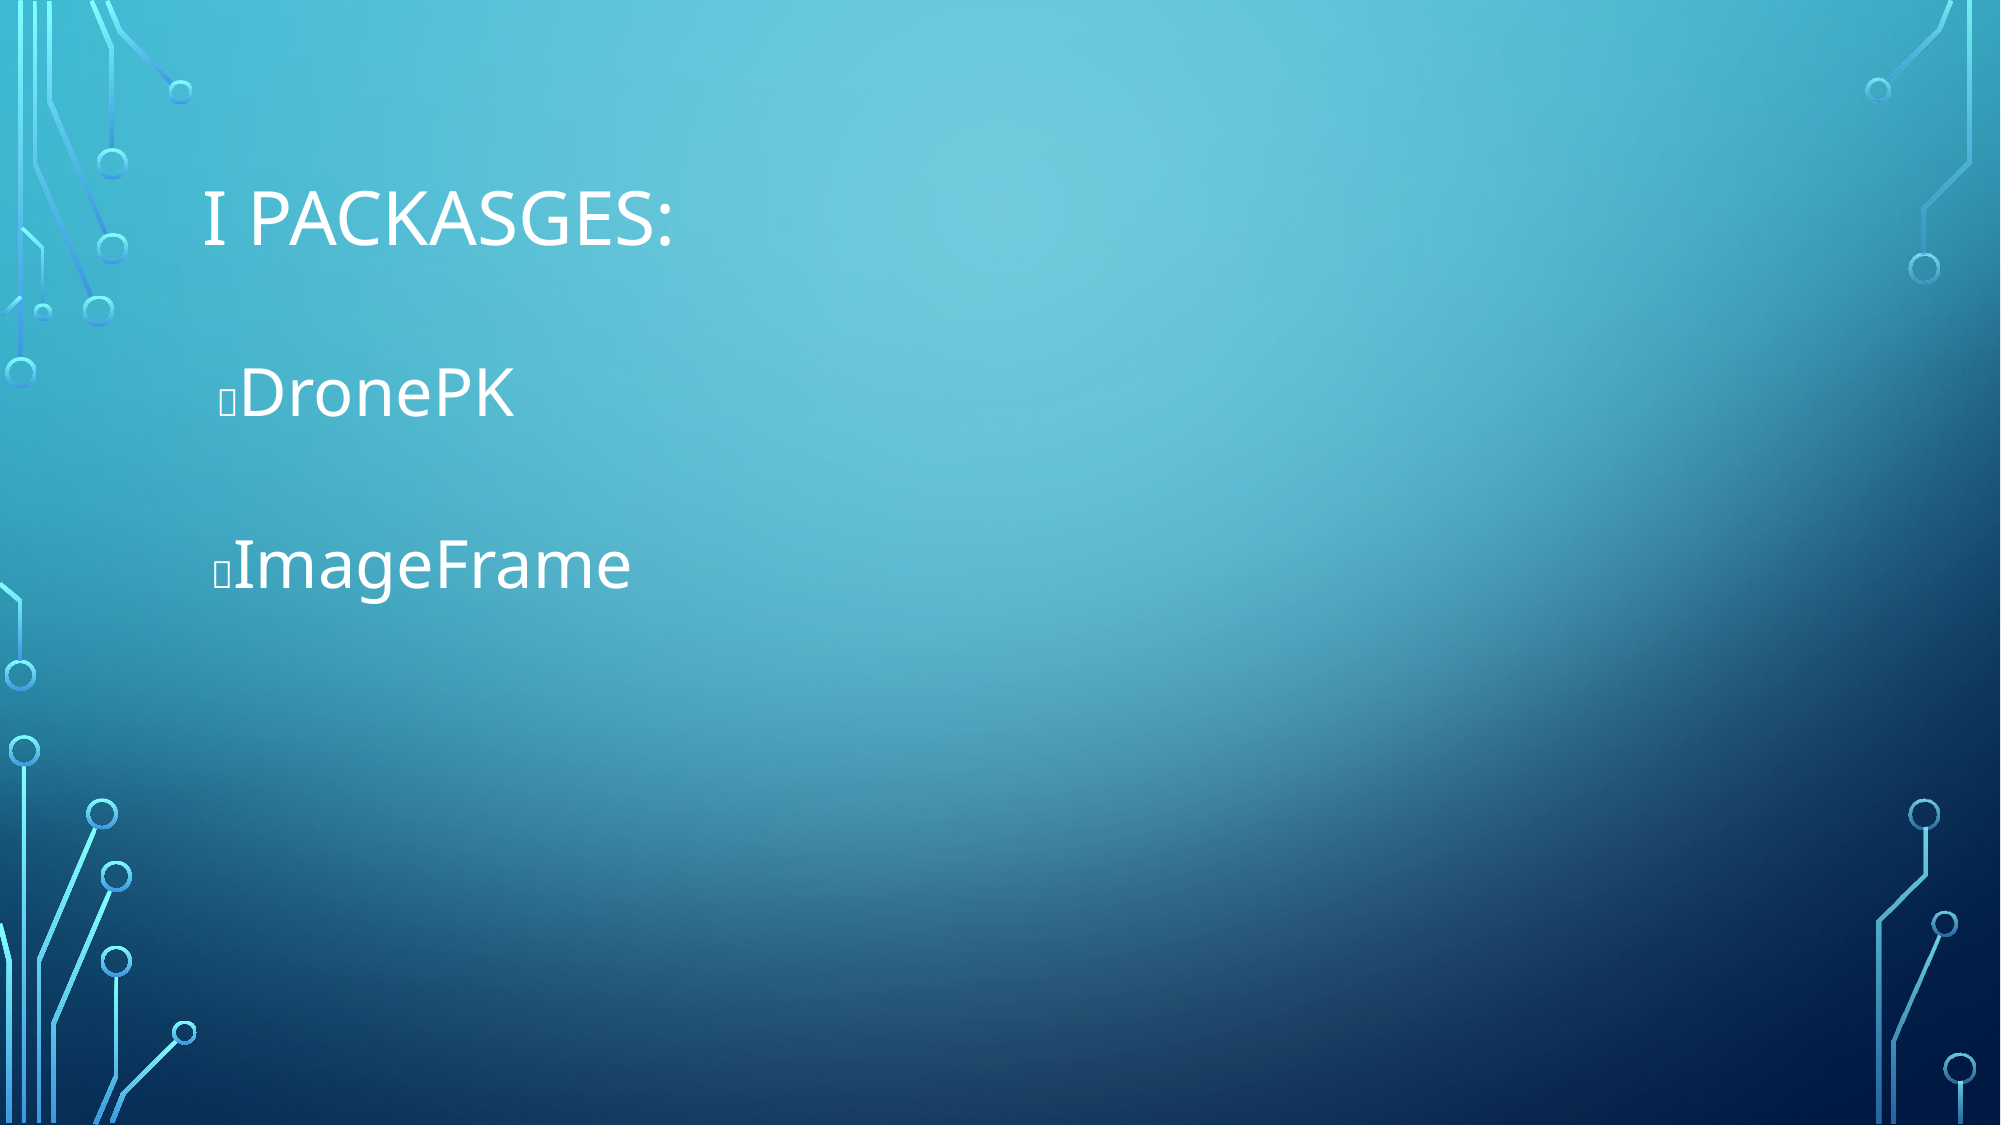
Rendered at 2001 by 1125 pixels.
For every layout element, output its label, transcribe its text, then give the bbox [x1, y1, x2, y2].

title I packasges: [187, 99, 1813, 343]
text_box ImageFrame [196, 514, 649, 610]
text_box DronePK [201, 342, 530, 438]
